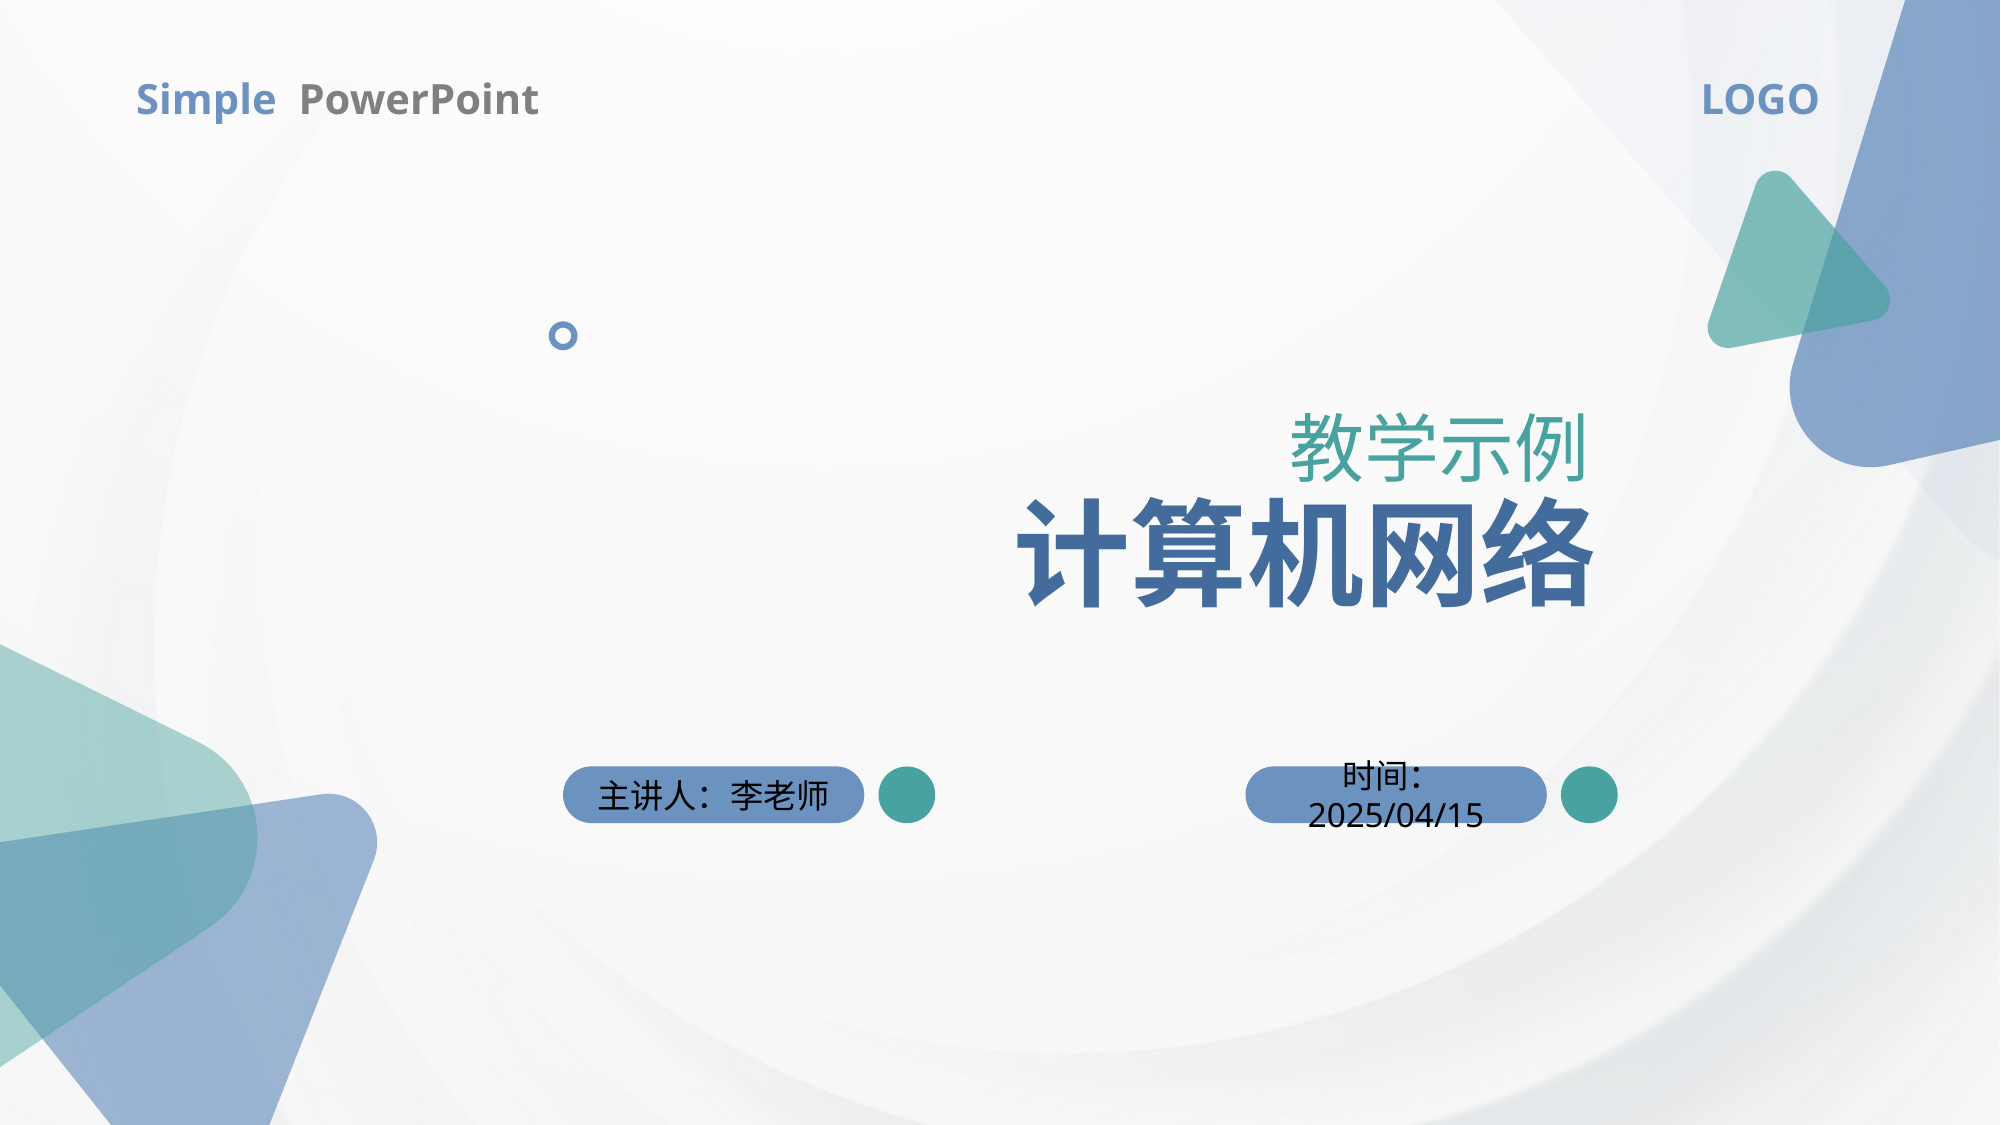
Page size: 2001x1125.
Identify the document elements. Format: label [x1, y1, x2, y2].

text_box [563, 766, 936, 824]
text_box [1490, 0, 2000, 566]
text_box [0, 634, 378, 1125]
picture [0, 0, 2000, 1125]
text_box [1245, 766, 1618, 824]
